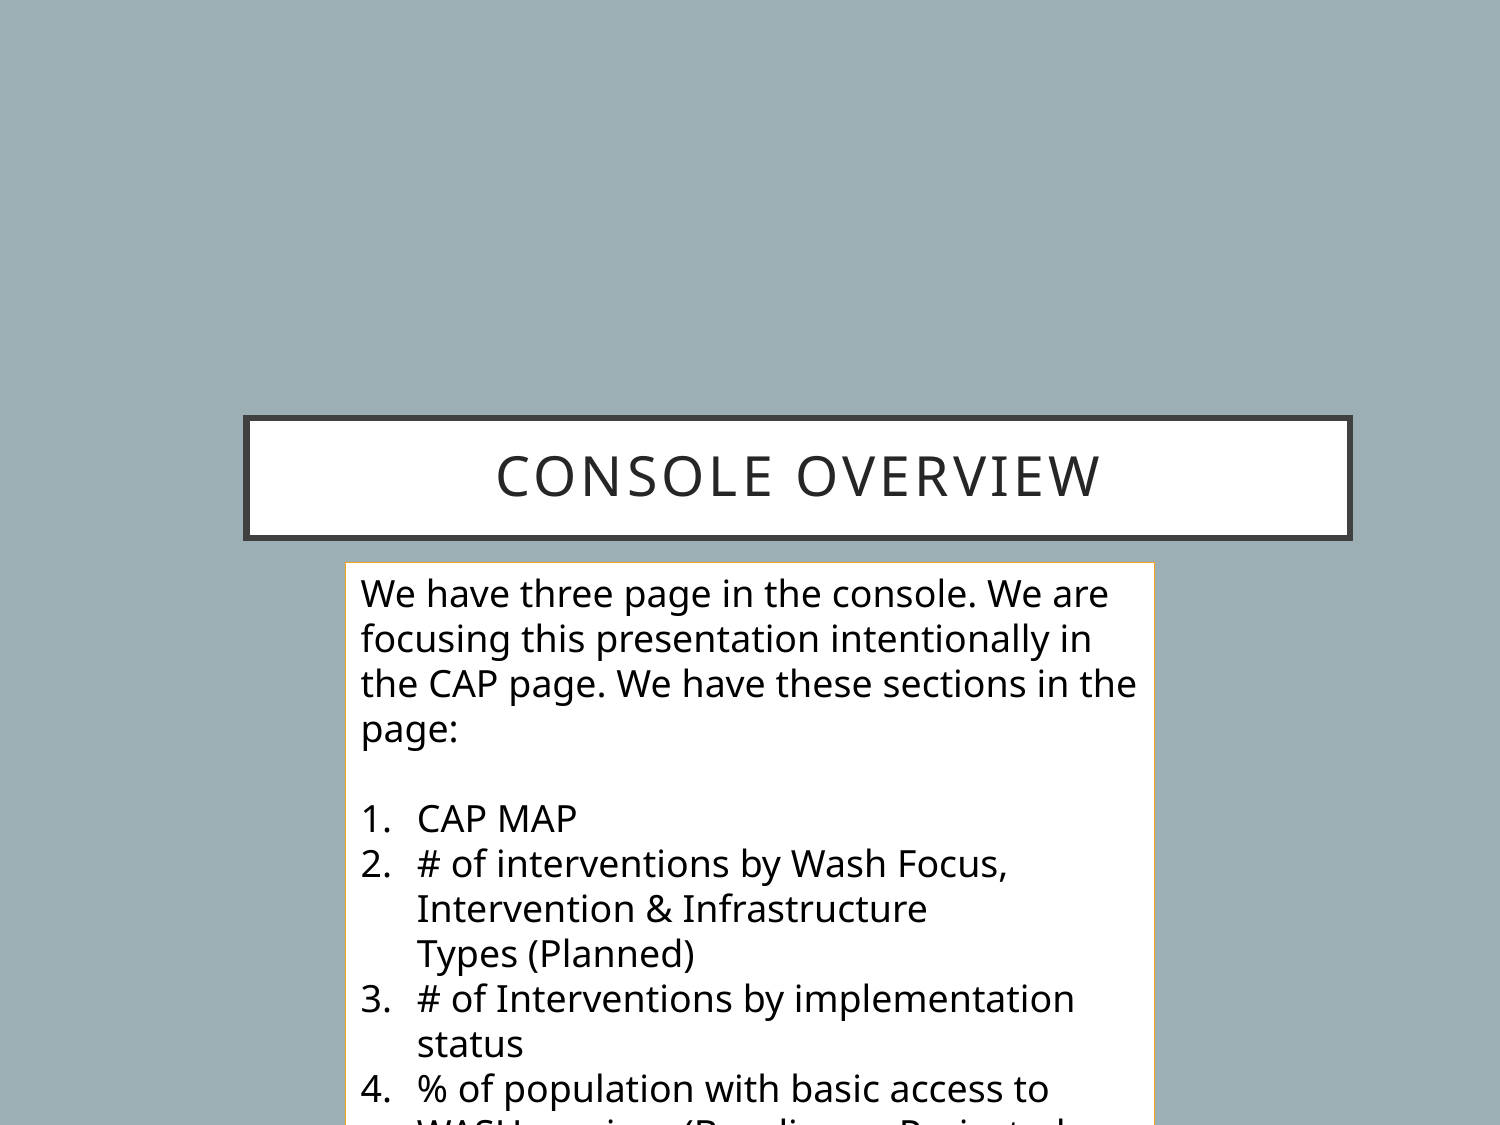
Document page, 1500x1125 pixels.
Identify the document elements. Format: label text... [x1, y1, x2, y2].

title Console Overview [243, 415, 1353, 541]
text_box We have three page in the console. We are focusing this presentation intentionally in the CAP page. We have these sections in the page: CAP MAP # of interventions by Wash Focus, Intervention & Infrastructure Types (Planned) # of Interventions by implementation status % of population with basic access to WASH services (Baseline vs Projected vs Current) [345, 562, 1155, 1125]
